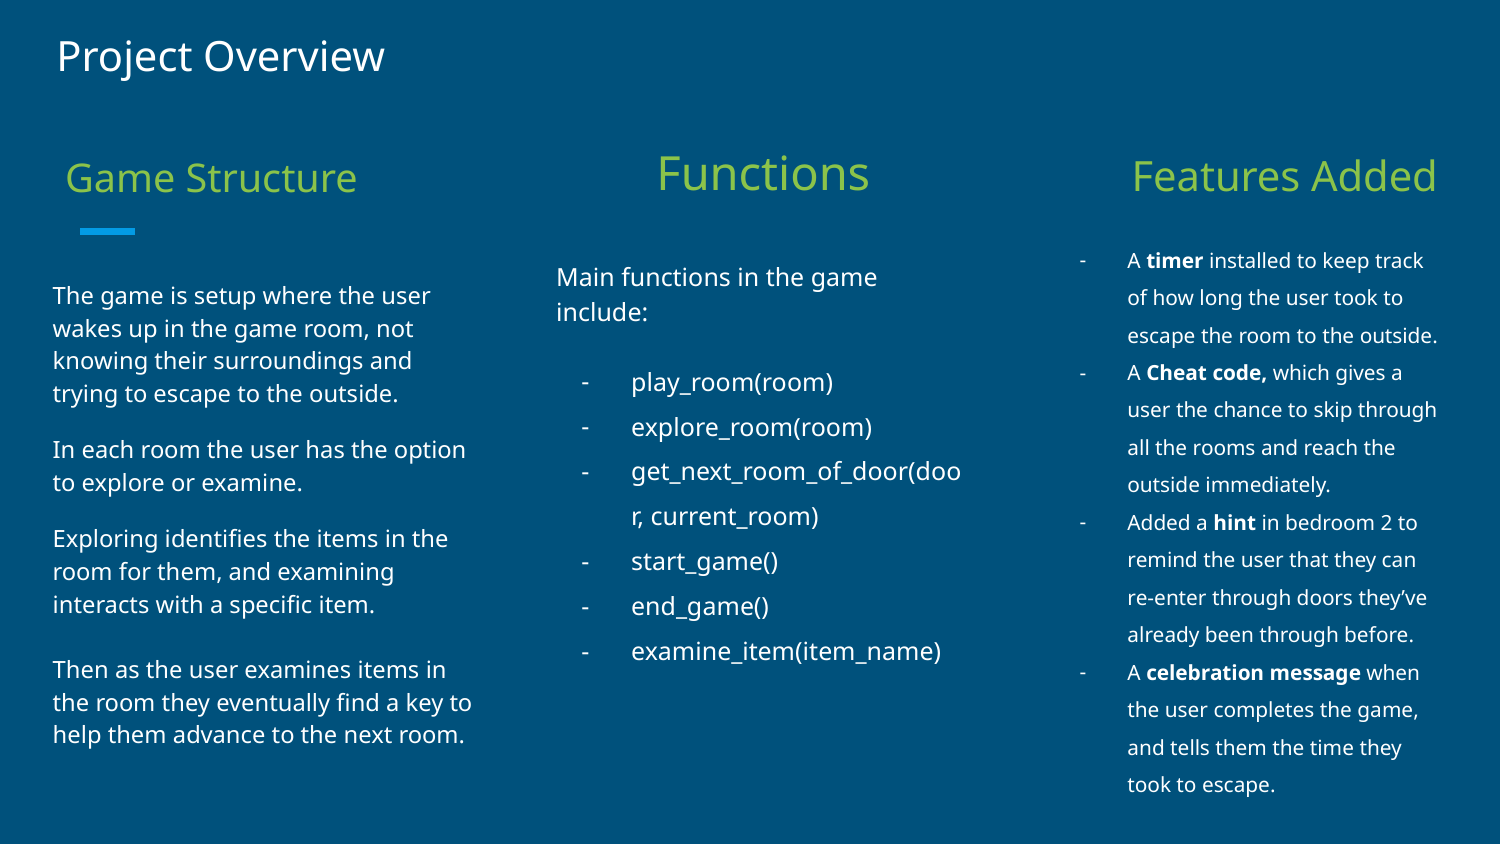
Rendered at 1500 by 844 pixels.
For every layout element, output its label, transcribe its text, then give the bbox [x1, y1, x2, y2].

title Features Added [1116, 122, 1466, 216]
title Functions [641, 128, 908, 216]
list The game is setup where the user wakes up in the game room, not knowing their surroundings and trying to escape to the outside. In each room the user has the option to explore or examine. Exploring identifies the items in the room for them, and examining interacts with a specific item. Then as the user examines items in the room they eventually find a key to help them advance to the next room. [37, 261, 499, 769]
title Project Overview [41, 16, 474, 95]
list Main functions in the game include: play_room(room) explore_room(room) get_next_room_of_door(door, current_room) start_game() end_game() examine_item(item_name) [541, 242, 983, 693]
title Game Structure [50, 137, 429, 216]
list A timer installed to keep track of how long the user took to escape the room to the outside. A Cheat code, which gives a user the chance to skip through all the rooms and reach the outside immediately. Added a hint in bedroom 2 to remind the user that they can re-enter through doors they’ve already been through before. A celebration message when the user completes the game, and tells them the time they took to escape. [1037, 219, 1454, 807]
